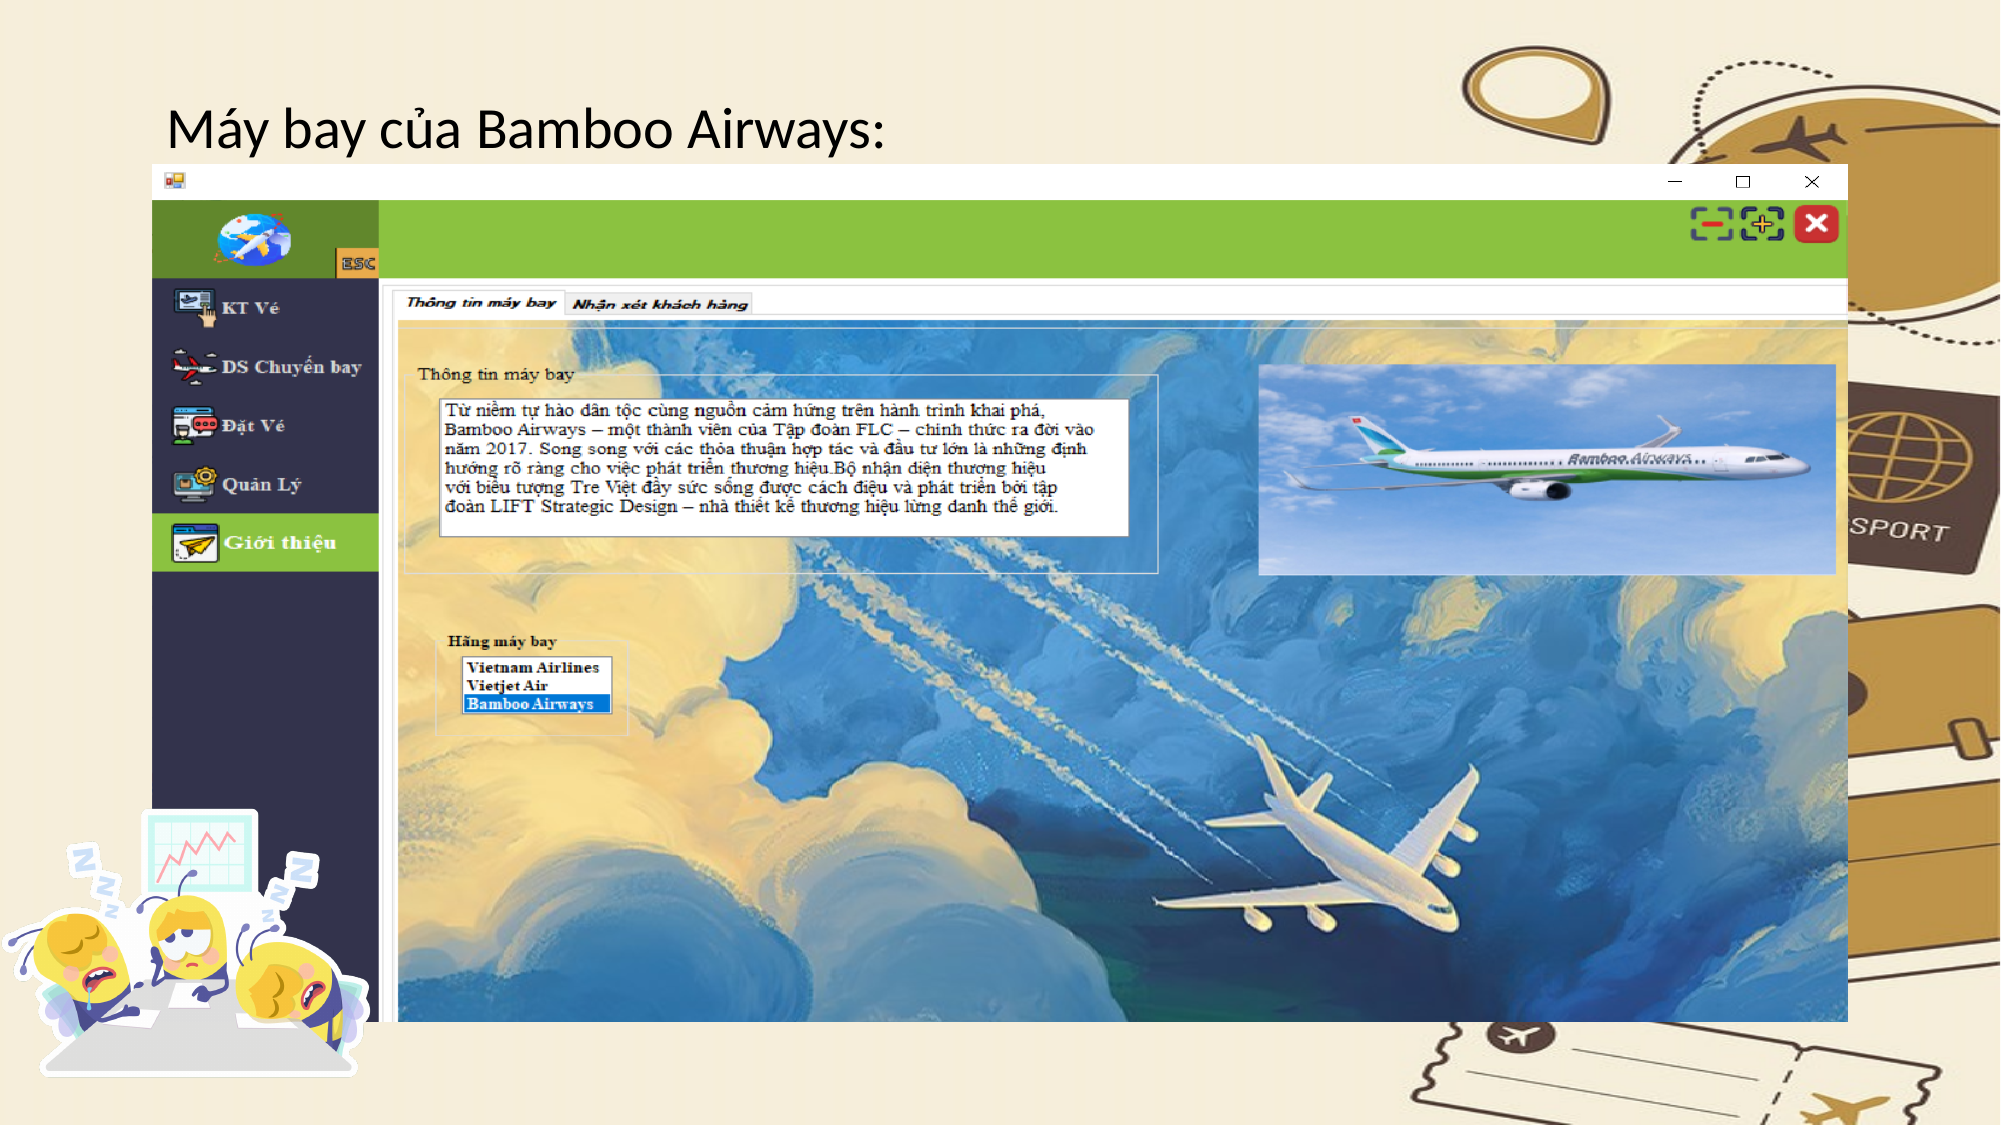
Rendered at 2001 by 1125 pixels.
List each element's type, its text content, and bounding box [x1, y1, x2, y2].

text_box Máy bay của Bamboo Airways: [152, 77, 923, 164]
picture [0, 164, 1848, 1125]
